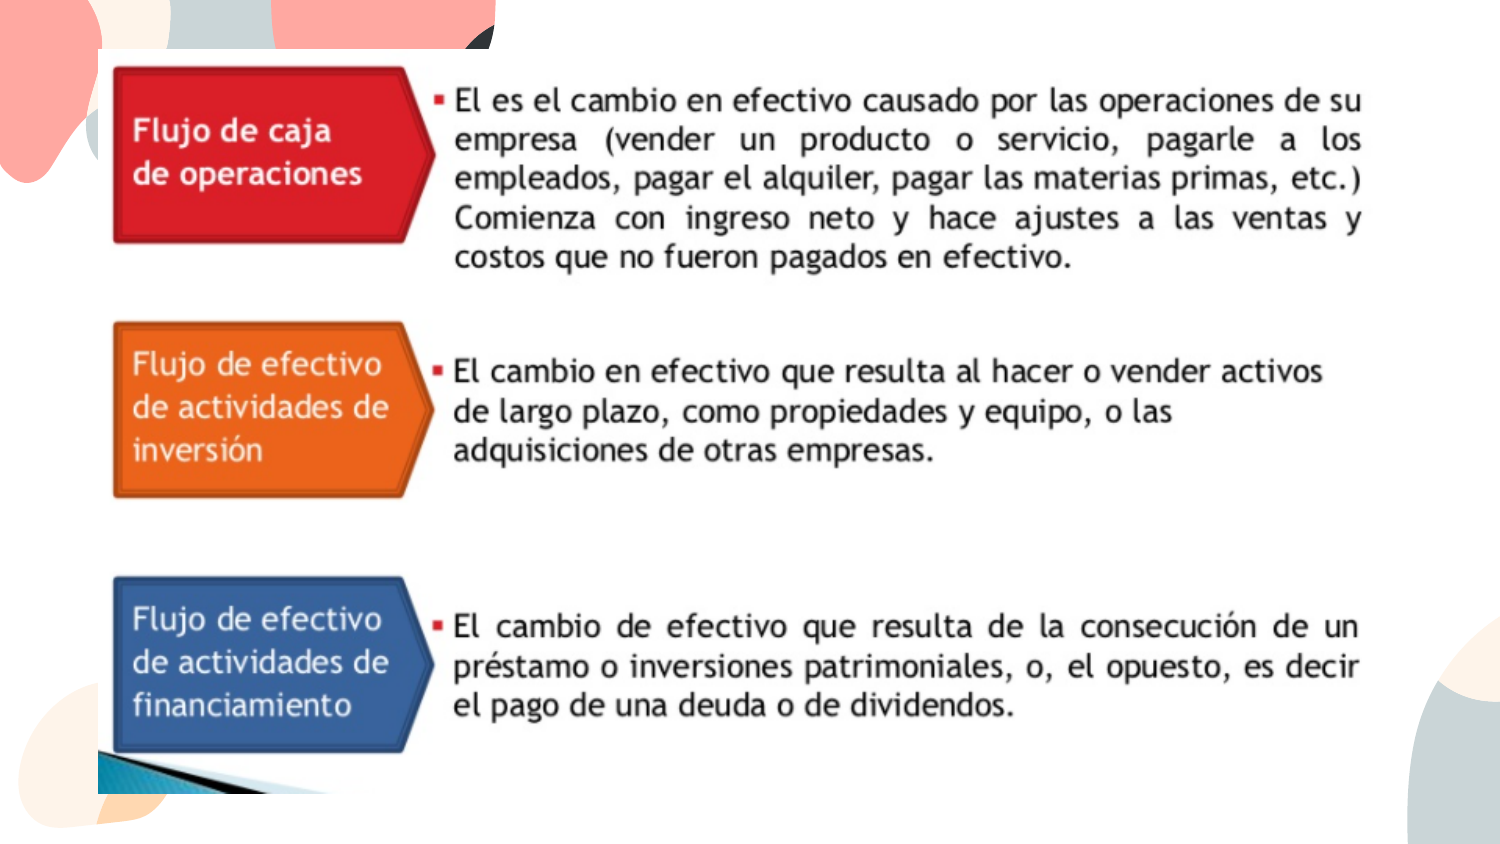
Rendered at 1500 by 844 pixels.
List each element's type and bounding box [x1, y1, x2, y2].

picture [98, 49, 1385, 794]
